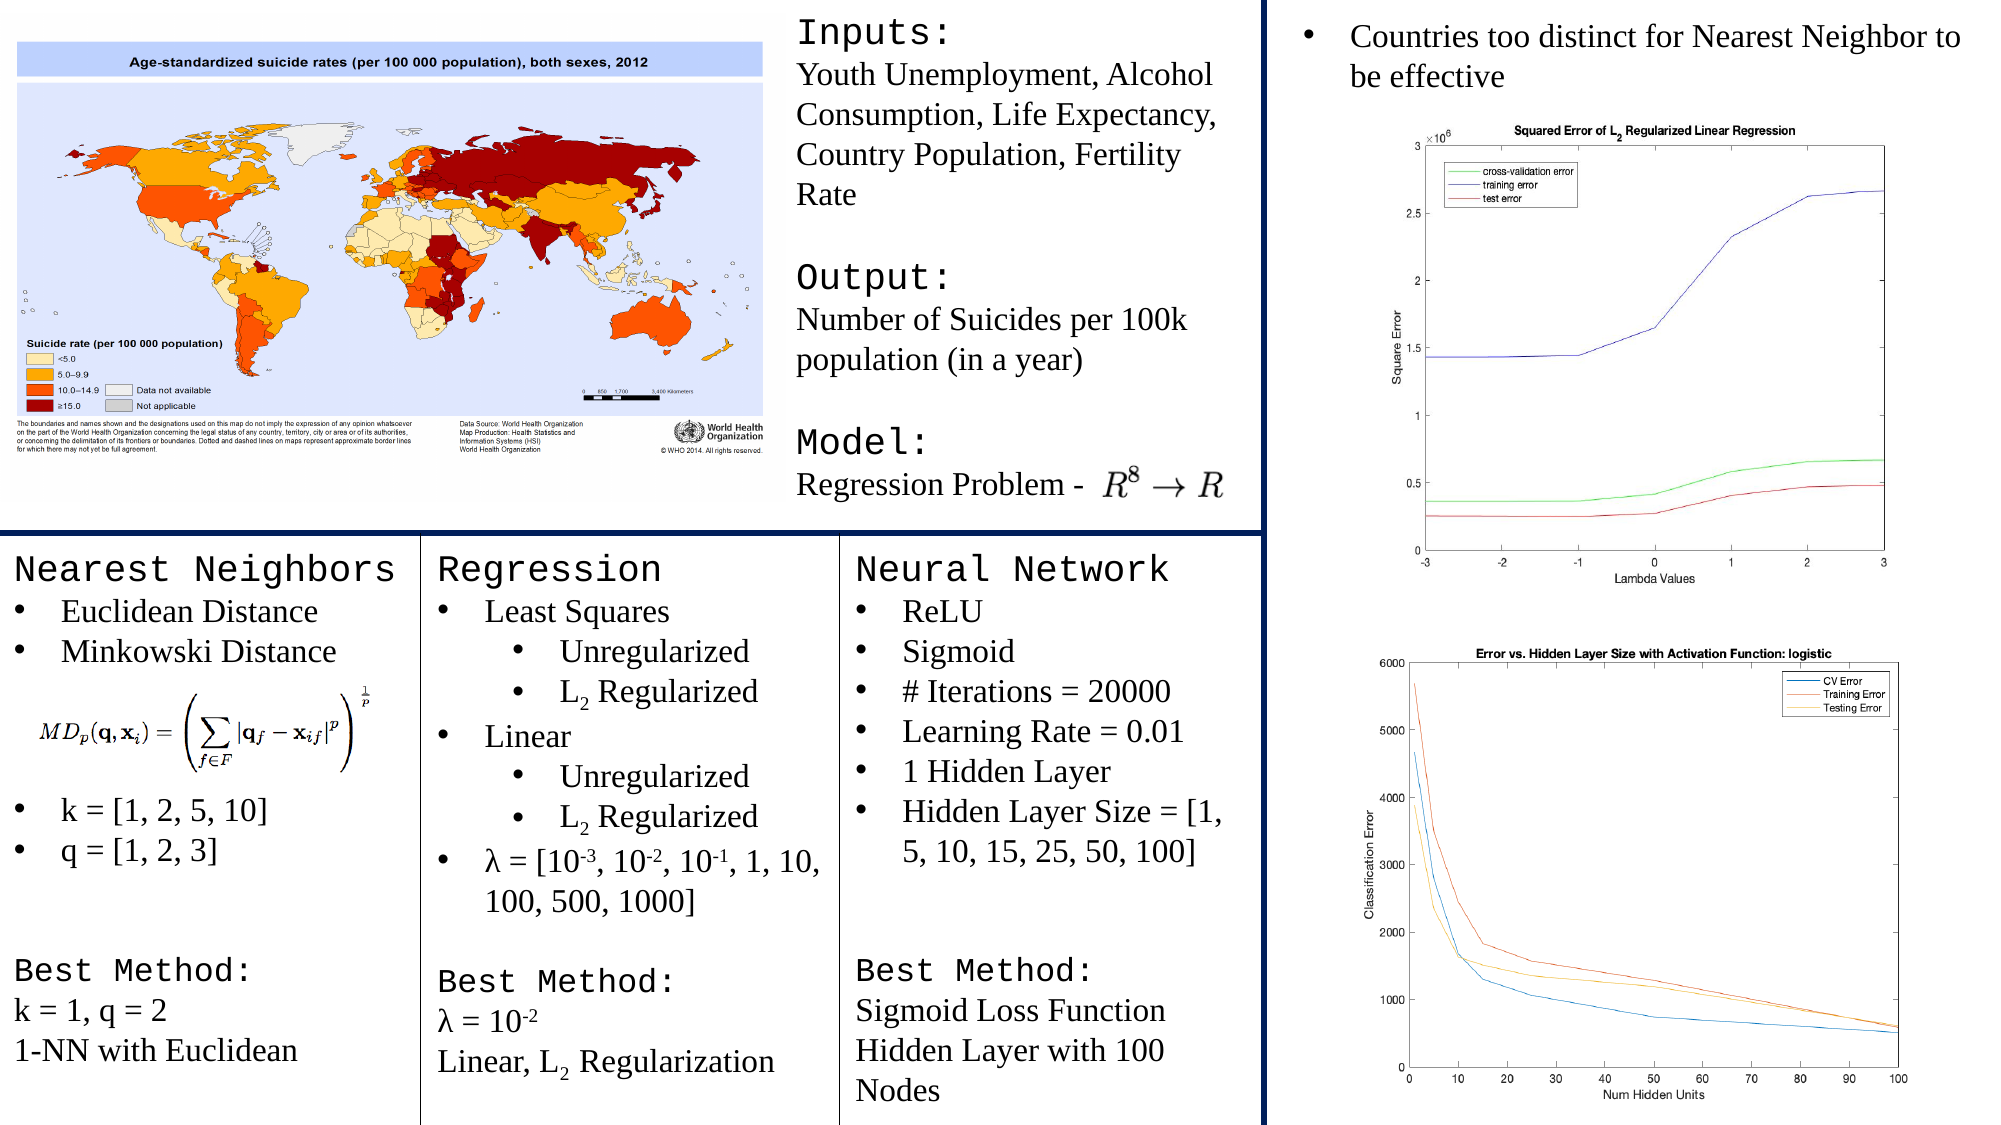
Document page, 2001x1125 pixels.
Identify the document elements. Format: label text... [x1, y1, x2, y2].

text_box Neural Network ReLU Sigmoid # Iterations = 20000 Learning Rate = 0.01 1 Hidden Layer Hidden Layer Size = [1, 5, 10, 15, 25, 50, 100] Best Method: Sigmoid Loss Function Hidden Layer with 100 Nodes [840, 536, 1263, 1116]
picture [1083, 449, 1240, 515]
picture [1348, 108, 1940, 604]
picture [20, 679, 396, 785]
picture [1327, 625, 1958, 1121]
text_box Inputs: Youth Unemployment, Alcohol Consumption, Life Expectancy, Country Population, Fertility Rate Output: Number of Suicides per 100k population (in a year) Model: Regression Problem - [781, 0, 1240, 509]
text_box Regression Least Squares Unregularized L2 Regularized Linear Unregularized L2 Regularized λ = [10-3, 10-2, 10-1, 1, 10, 100, 500, 1000] Best Method: λ = 10-2 Linear, L2 Regularization [422, 536, 839, 1125]
text_box Nearest Neighbors Euclidean Distance Minkowski Distance k = [1, 2, 5, 10] q = [1, 2, 3] Best Method: k = 1, q = 2 1-NN with Euclidean [0, 536, 420, 1116]
picture [0, 13, 786, 503]
text_box Countries too distinct for Nearest Neighbor to be effective [1288, 6, 2000, 102]
